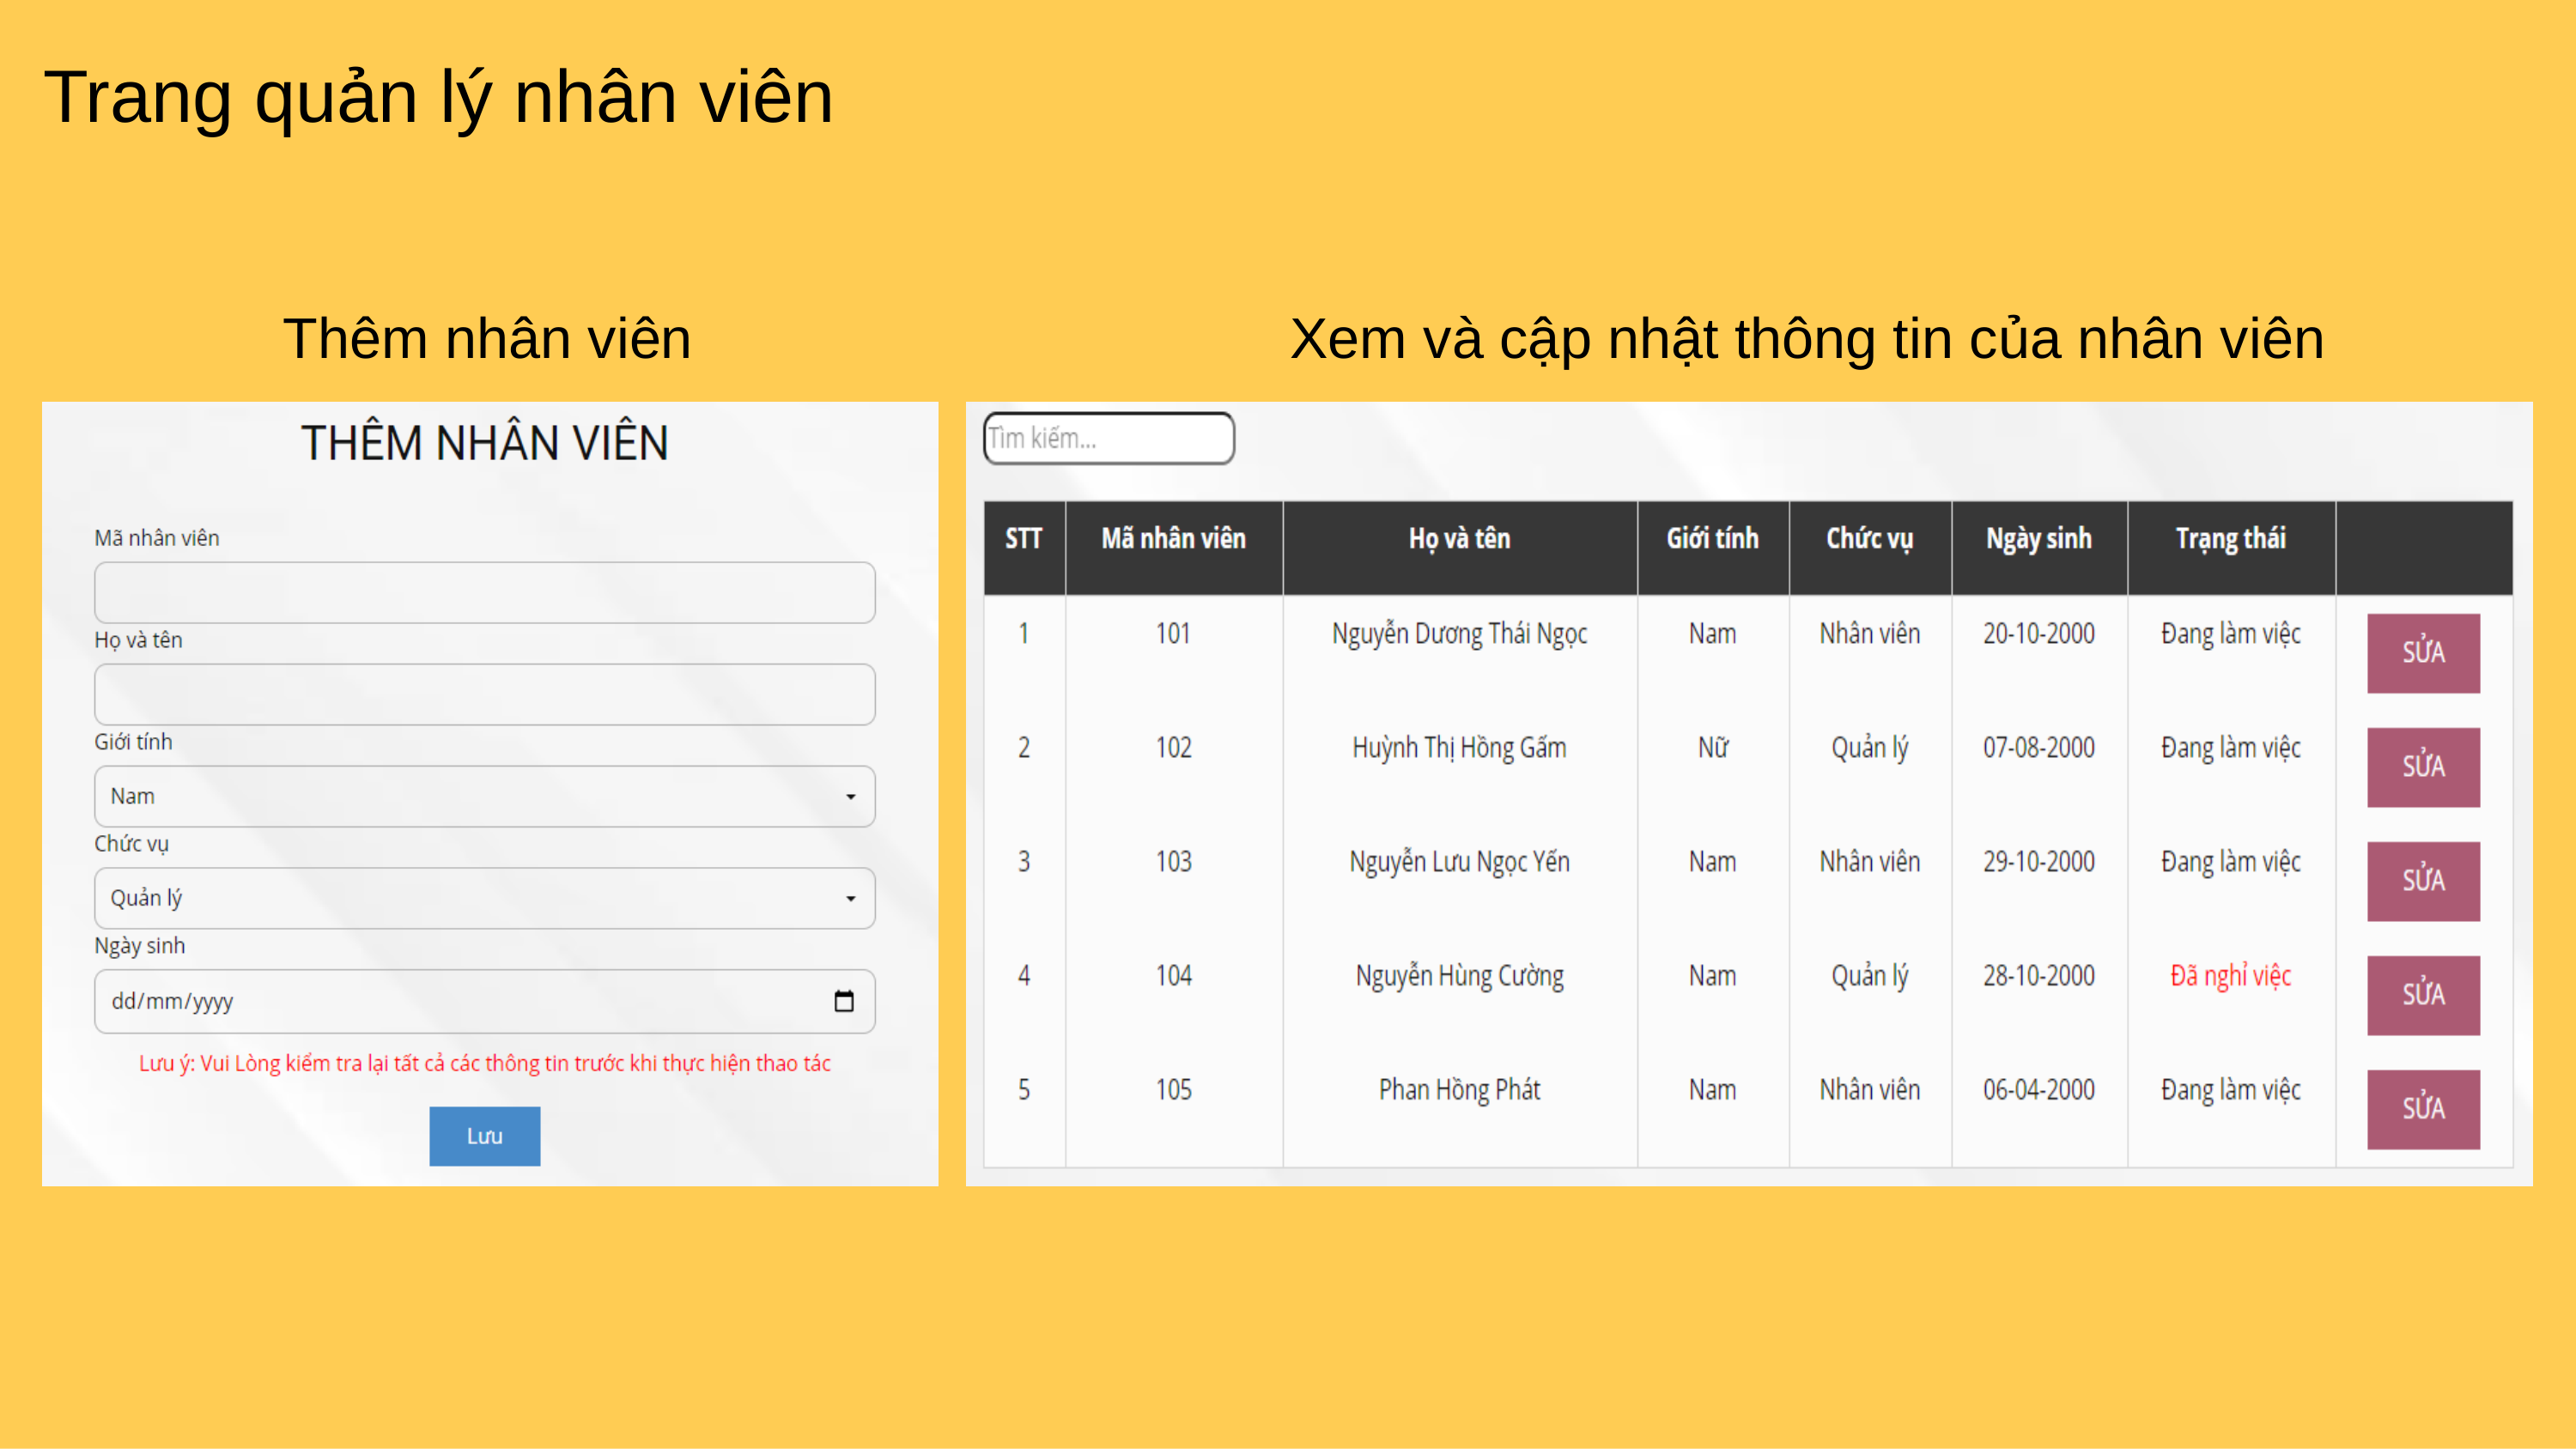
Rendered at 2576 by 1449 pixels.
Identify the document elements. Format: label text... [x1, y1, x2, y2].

text_box Thêm nhân viên [270, 294, 707, 377]
title Trang quản lý nhân viên [43, 48, 1764, 142]
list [41, 402, 939, 1186]
text_box Xem và cập nhật thông tin của nhân viên [1277, 294, 2458, 377]
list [965, 402, 2534, 1186]
